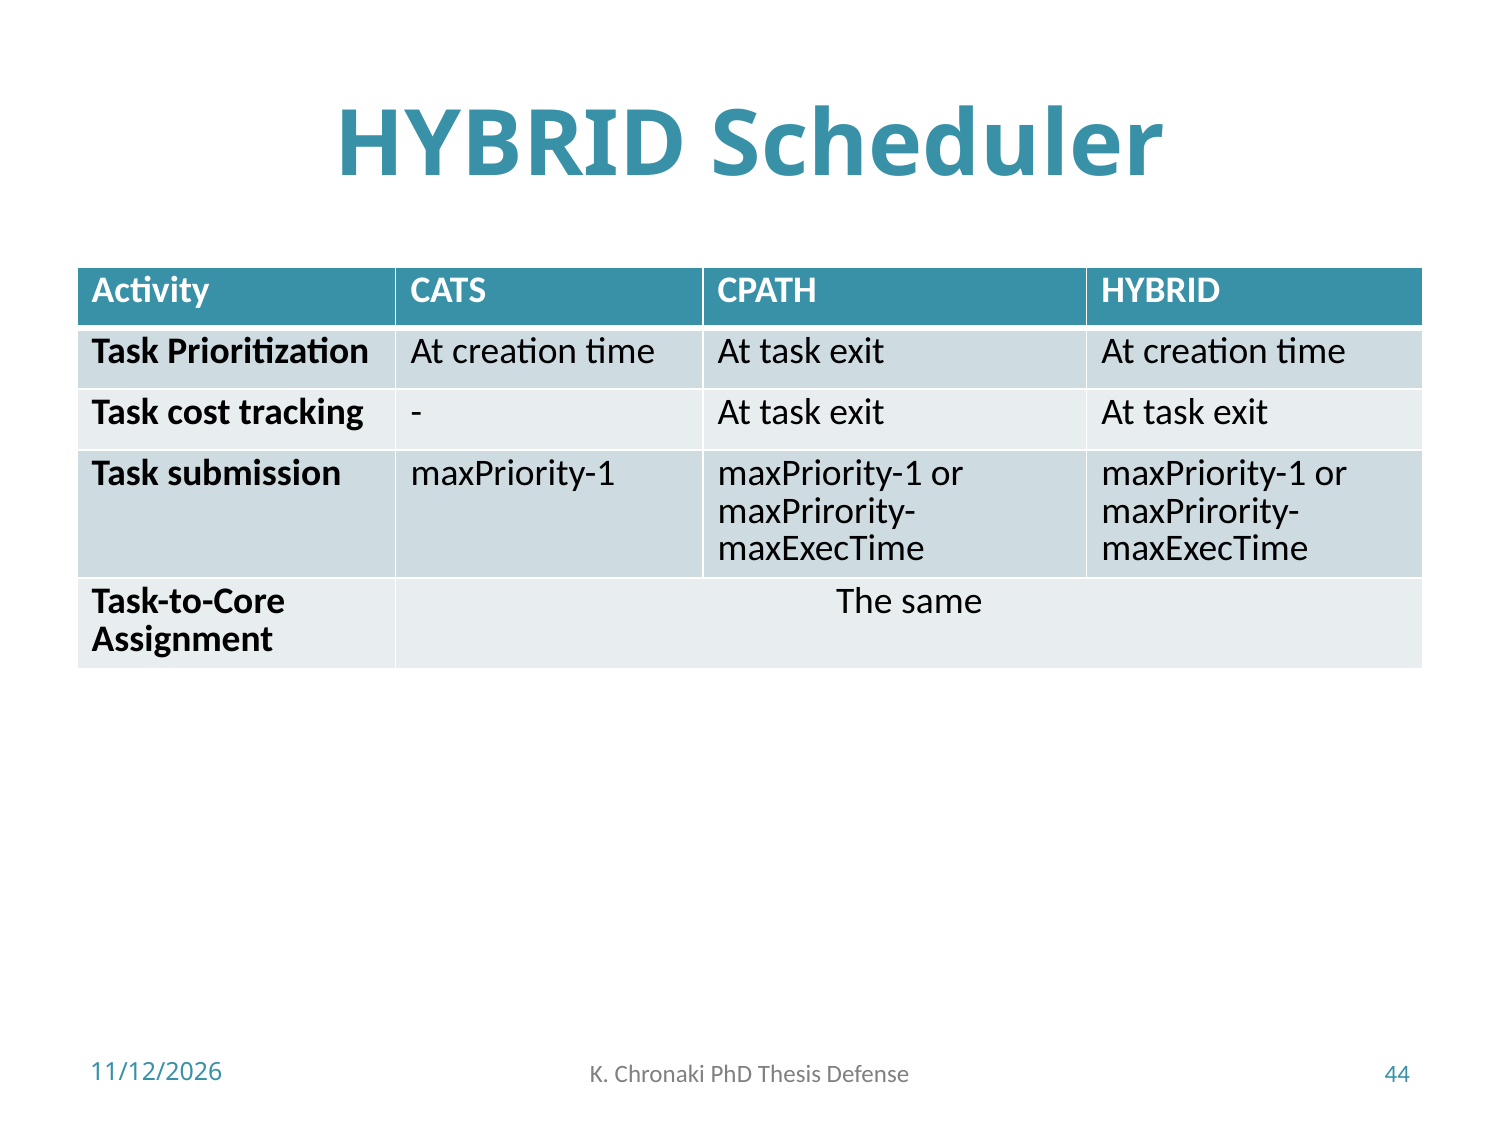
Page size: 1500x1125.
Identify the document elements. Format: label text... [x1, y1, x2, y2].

table_cell At task exit [1087, 390, 1422, 449]
table_cell Task cost tracking [78, 390, 395, 449]
table_header HYBRID [1087, 268, 1422, 325]
table_cell At creation time [1087, 331, 1422, 388]
table_cell At creation time [396, 331, 702, 388]
slide_number 44 [1074, 1042, 1425, 1103]
table_cell - [396, 390, 702, 449]
table_cell Task-to-Core Assignment [78, 579, 395, 668]
table_cell Task submission [78, 451, 395, 577]
table_cell maxPriority-1 [396, 451, 702, 577]
table_header CATS [396, 268, 702, 325]
table_cell maxPriority-1 or maxPrirority-maxExecTime [704, 451, 1086, 577]
table_cell The same [396, 579, 1422, 668]
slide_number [75, 1042, 425, 1103]
table_header Activity [78, 268, 395, 325]
table_header CPATH [704, 268, 1086, 325]
title HYBRID Scheduler [75, 45, 1425, 233]
table_cell maxPriority-1 or maxPrirority-maxExecTime [1087, 451, 1422, 577]
table_cell At task exit [704, 390, 1086, 449]
footer K. Chronaki PhD Thesis Defense [512, 1042, 988, 1103]
table_cell At task exit [704, 331, 1086, 388]
table_cell Task Prioritization [78, 331, 395, 388]
